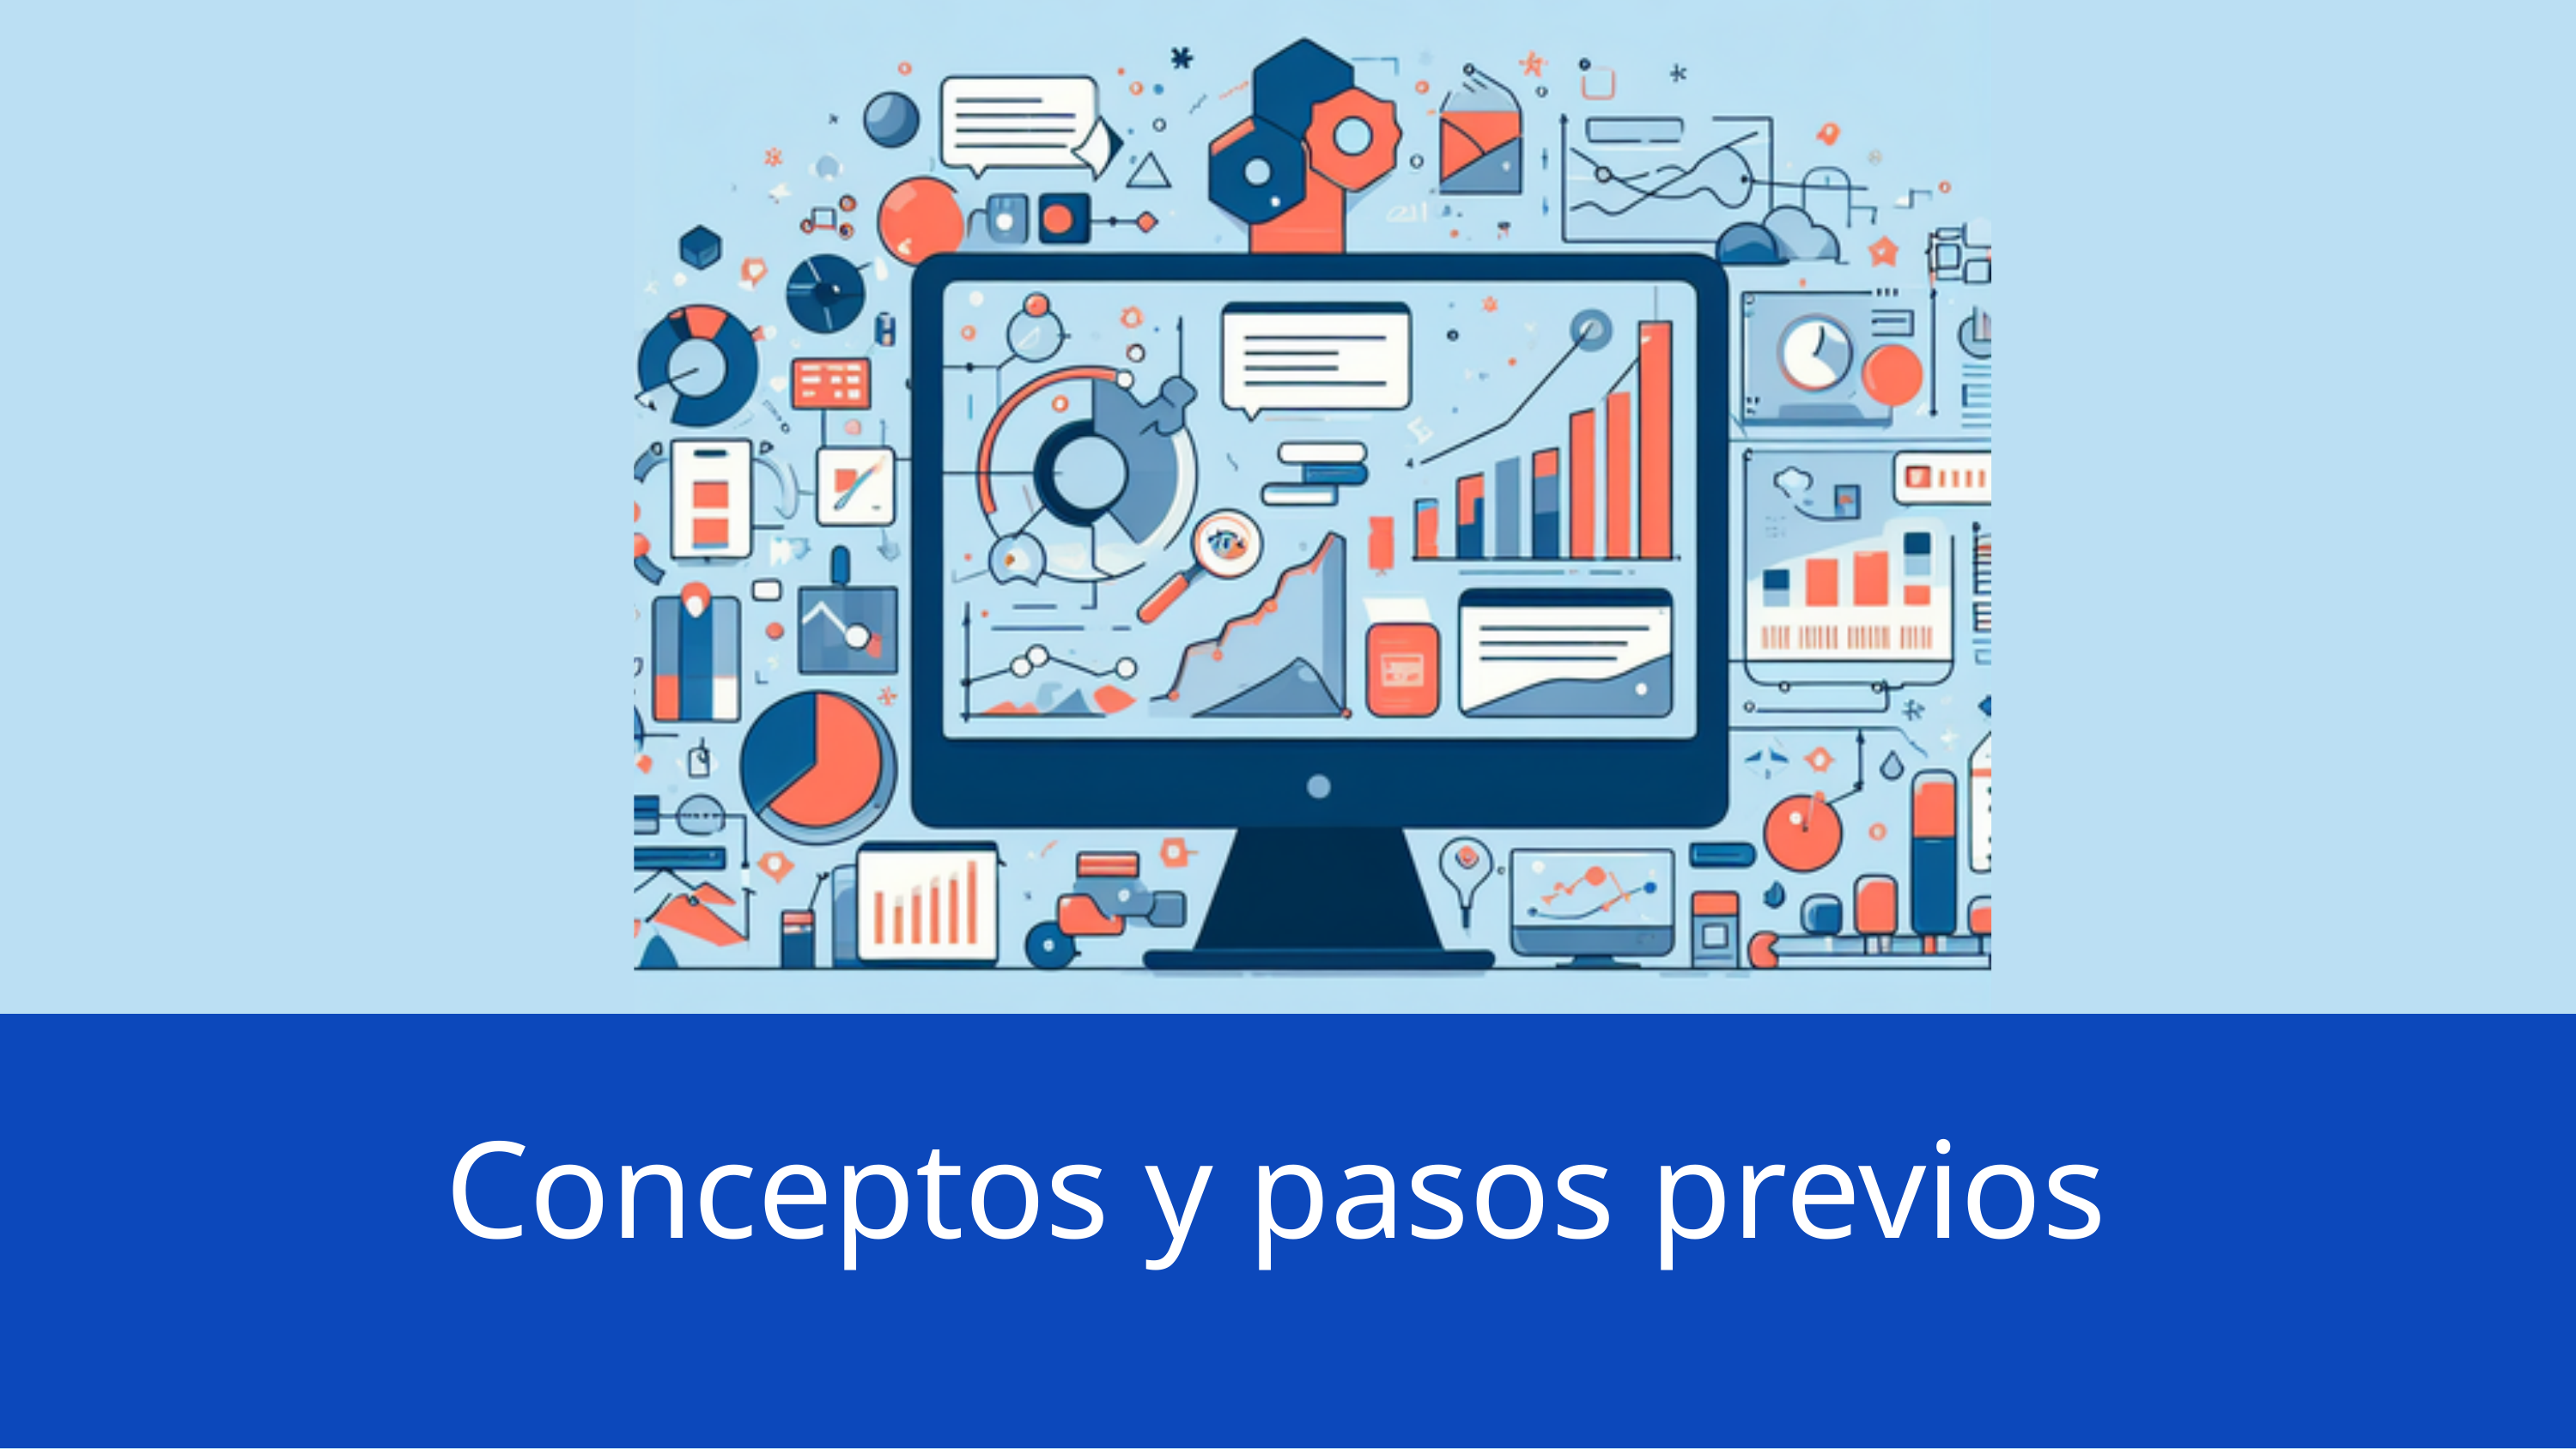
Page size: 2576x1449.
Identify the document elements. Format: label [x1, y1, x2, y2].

text_box [0, 983, 2576, 1449]
picture [634, 0, 1992, 983]
